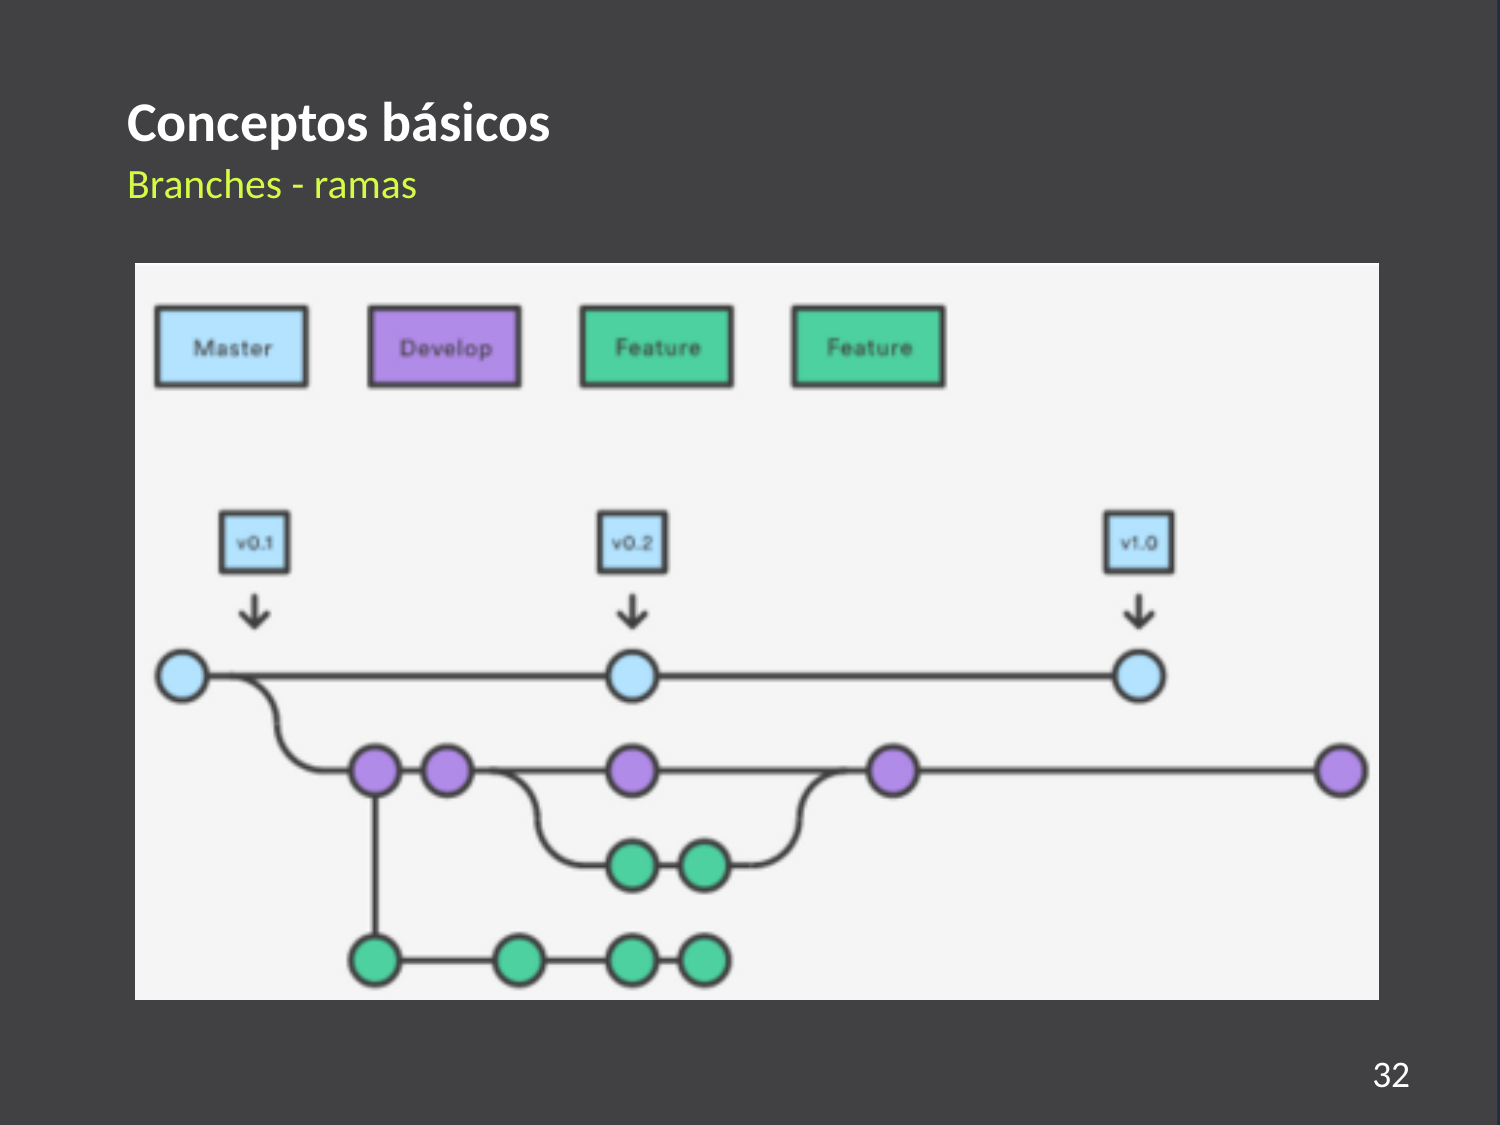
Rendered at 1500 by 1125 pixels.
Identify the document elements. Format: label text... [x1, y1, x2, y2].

text_box Branches - ramas [112, 148, 1425, 220]
list Conceptos básicos [112, 78, 1329, 148]
text_box 32 [1281, 1042, 1425, 1103]
text_box [112, 255, 1425, 941]
picture [135, 262, 1380, 1000]
